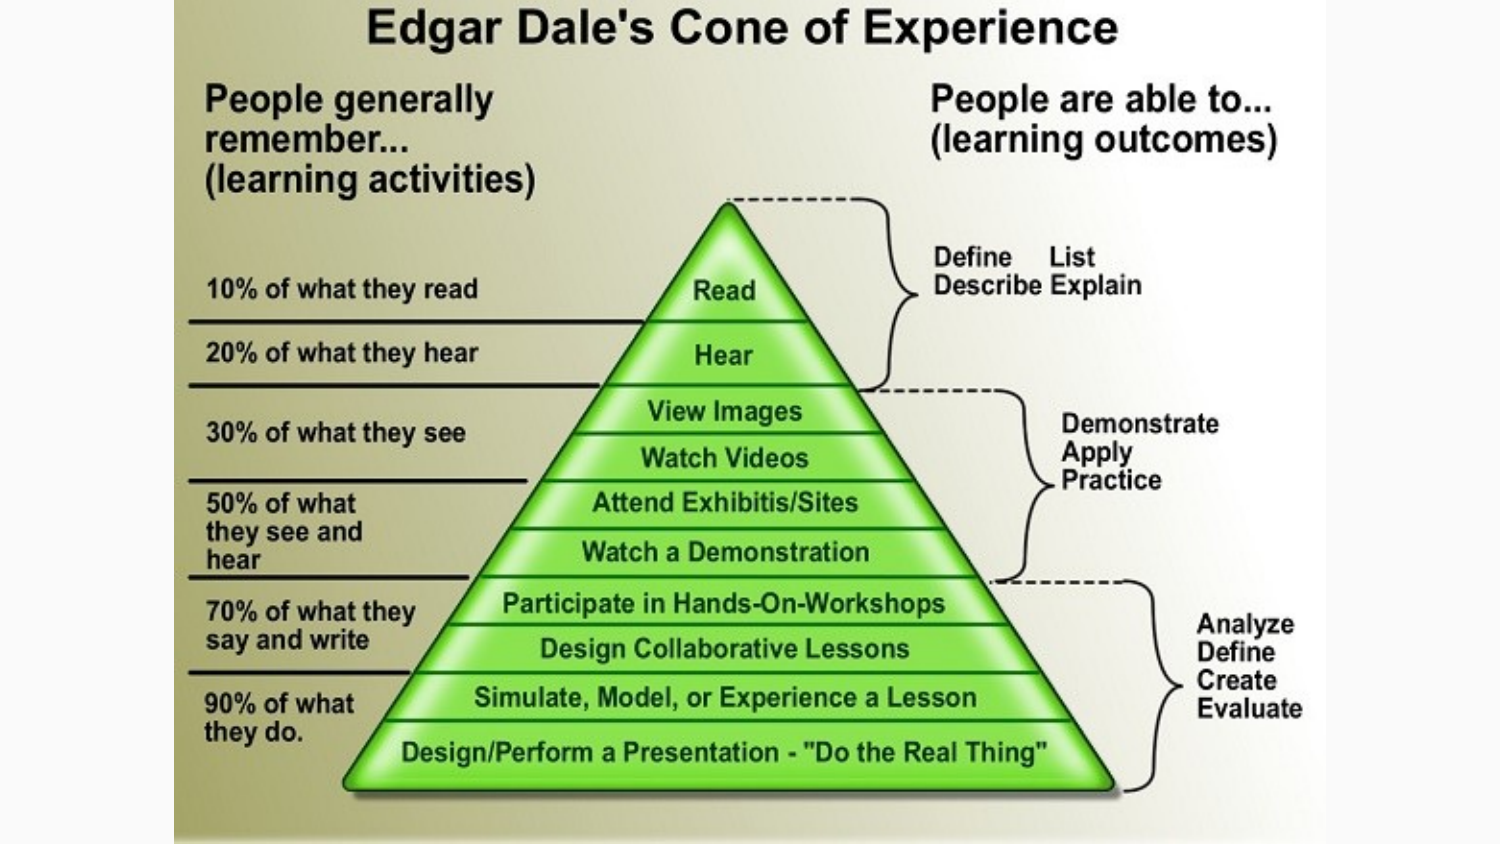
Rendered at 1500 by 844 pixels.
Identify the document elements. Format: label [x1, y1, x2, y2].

picture [174, 0, 1326, 844]
